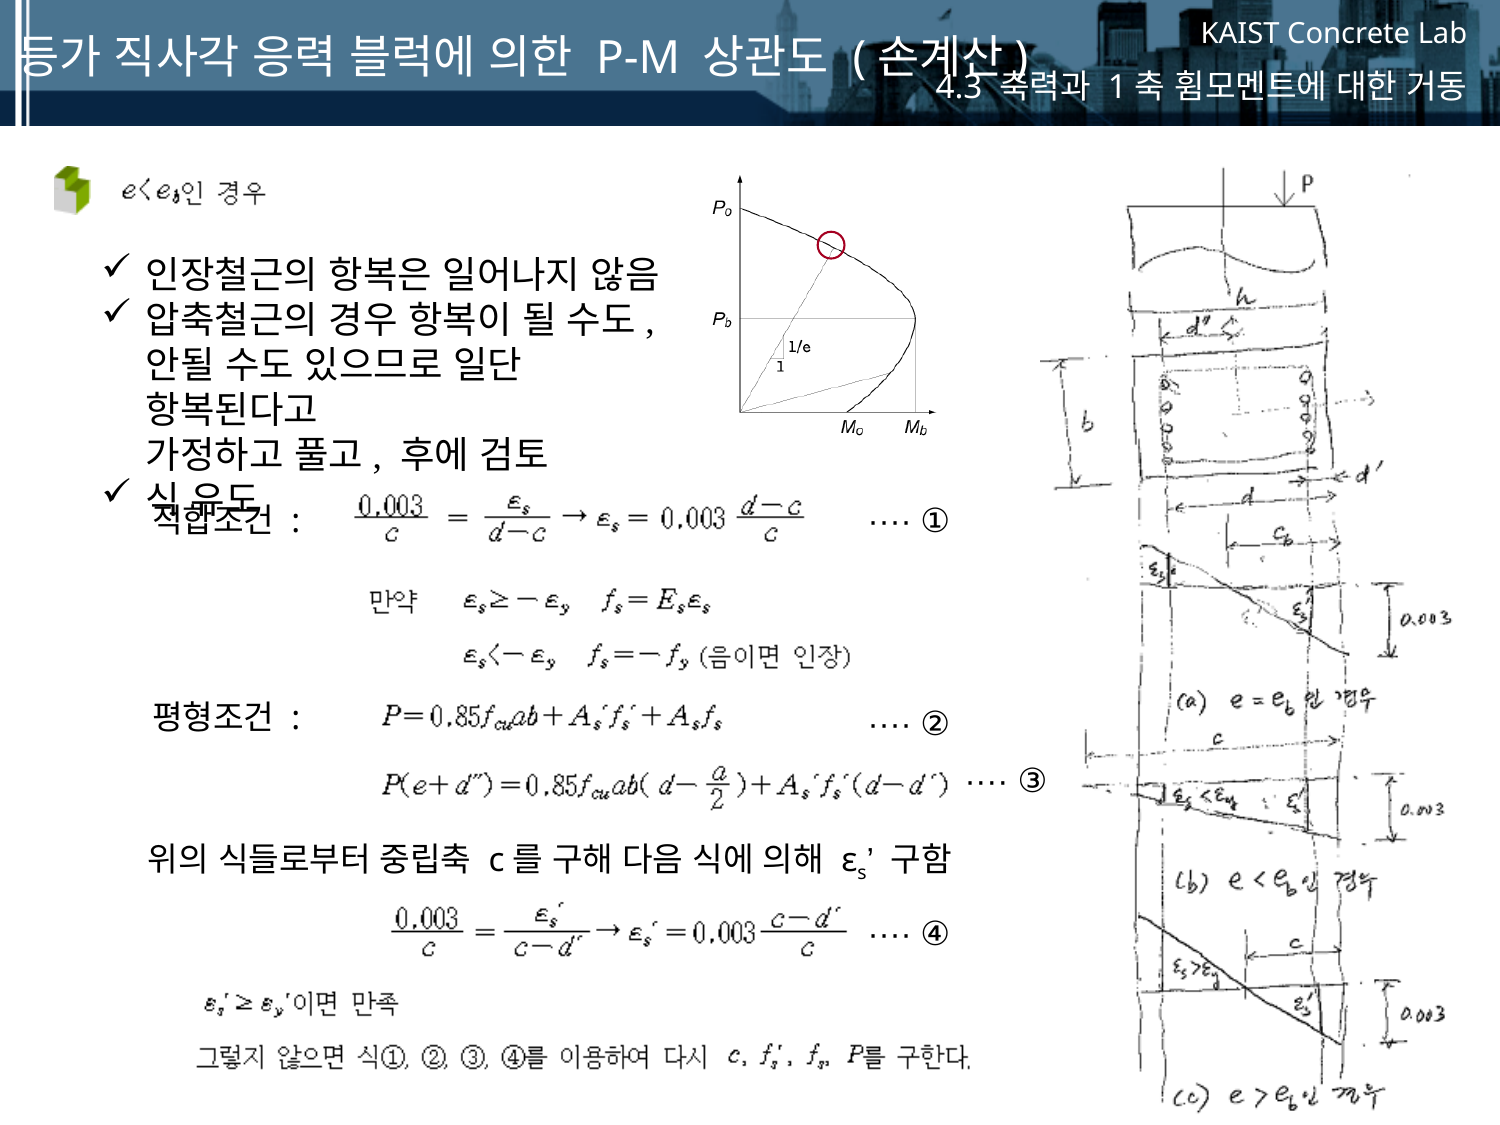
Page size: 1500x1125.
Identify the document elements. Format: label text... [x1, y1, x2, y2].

text_box 적합조건 : [137, 491, 315, 547]
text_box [194, 987, 400, 1021]
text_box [182, 1034, 987, 1079]
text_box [694, 160, 951, 445]
text_box 등가 직사각 응력 블럭에 의한 P-M 상관도 (손계산) [2, 20, 1043, 90]
text_box 4.3 축력과 1축 휨모멘트에 대한 거동 [832, 58, 1483, 113]
text_box ···· ① [883, 491, 965, 547]
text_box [378, 892, 869, 969]
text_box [339, 479, 878, 676]
text_box 평형조건 : [137, 688, 315, 745]
text_box 인장철근의 항복은 일어나지 않음 압축철근의 경우 항복이 될 수도, 안될 수도 있으므로 일단 항복된다고 가정하고 풀고, 후에 검토 식 유도 [86, 243, 715, 575]
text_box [1039, 159, 1460, 1125]
text_box 위의 식들로부터 중립축 c를 구해 다음 식에 의해 εs’ 구함 [133, 829, 967, 891]
text_box ···· ④ [874, 904, 965, 961]
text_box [111, 168, 279, 214]
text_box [370, 691, 961, 812]
picture [0, 0, 1500, 126]
picture [54, 166, 91, 215]
text_box ···· ③ [966, 752, 1034, 808]
